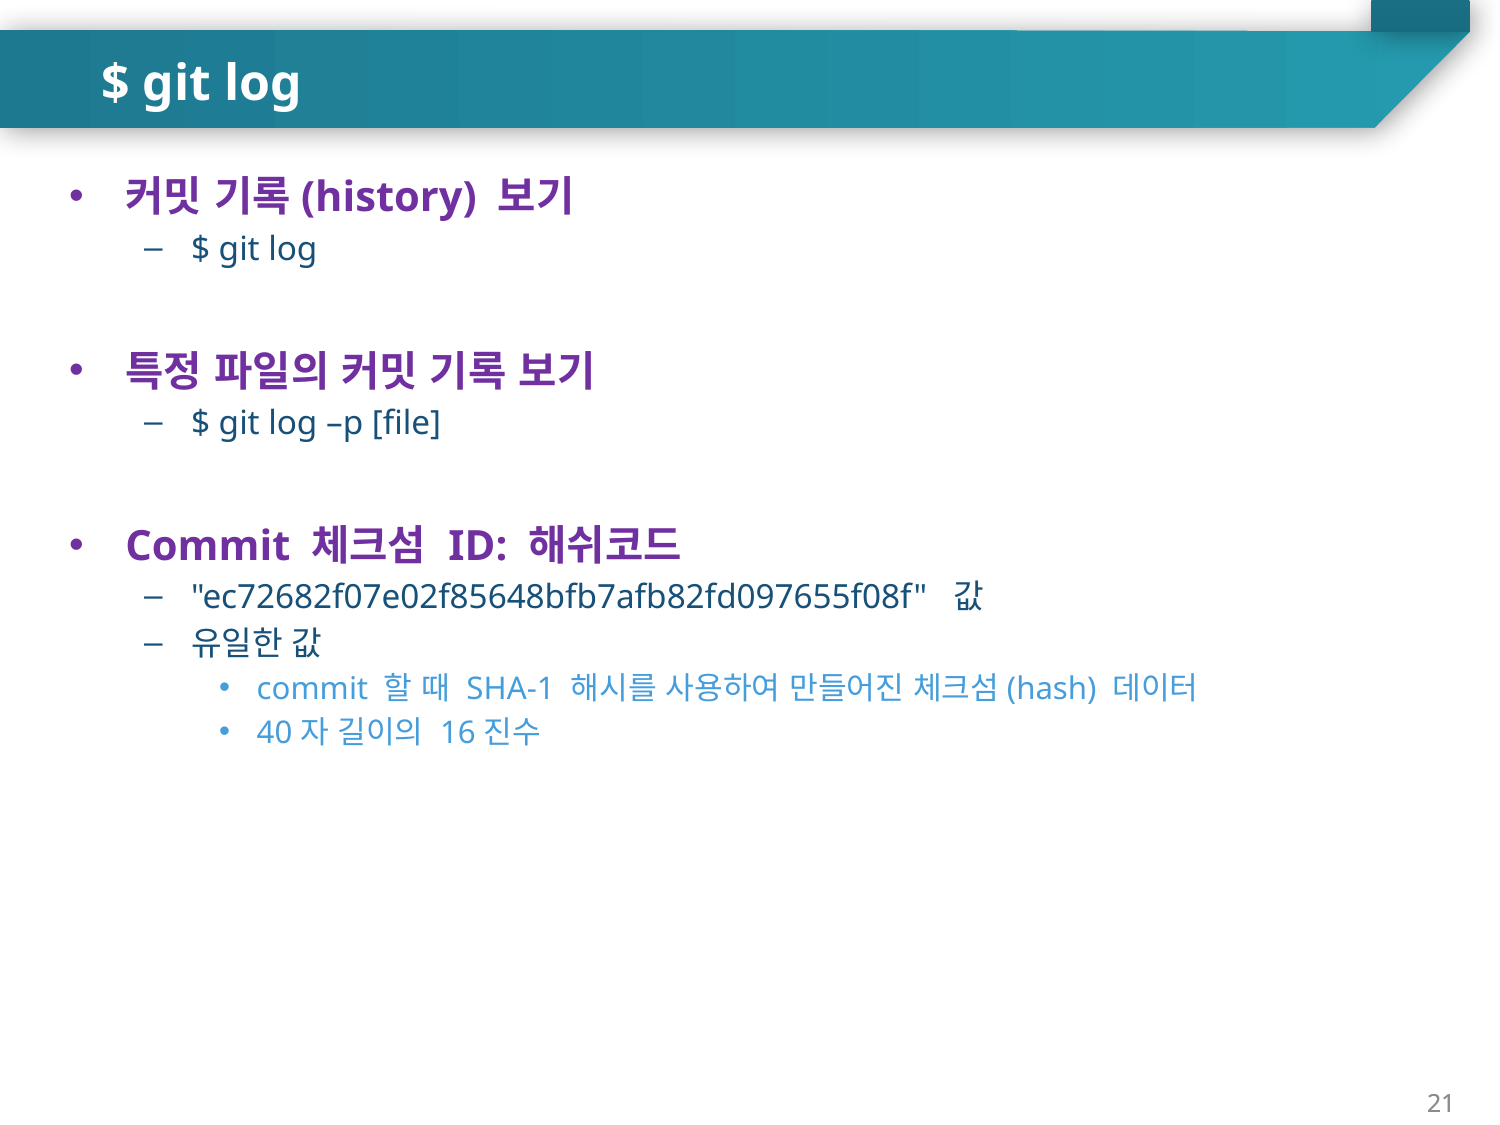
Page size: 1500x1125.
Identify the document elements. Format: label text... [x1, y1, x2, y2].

list 커밋 기록(history) 보기 $ git log 특정 파일의 커밋 기록 보기 $ git log –p [file] Commit 체크섬 ID: 해쉬코드 "ec72682f07e02f85648bfb7afb82fd097655f08f" 값 유일한 값 commit 할 때 SHA-1 해시를 사용하여 만들어진 체크섬(hash) 데이터 40자 길이의 16진수 [54, 162, 1461, 1058]
slide_number 21 [1120, 1084, 1471, 1124]
list $ git log [101, 50, 1306, 118]
